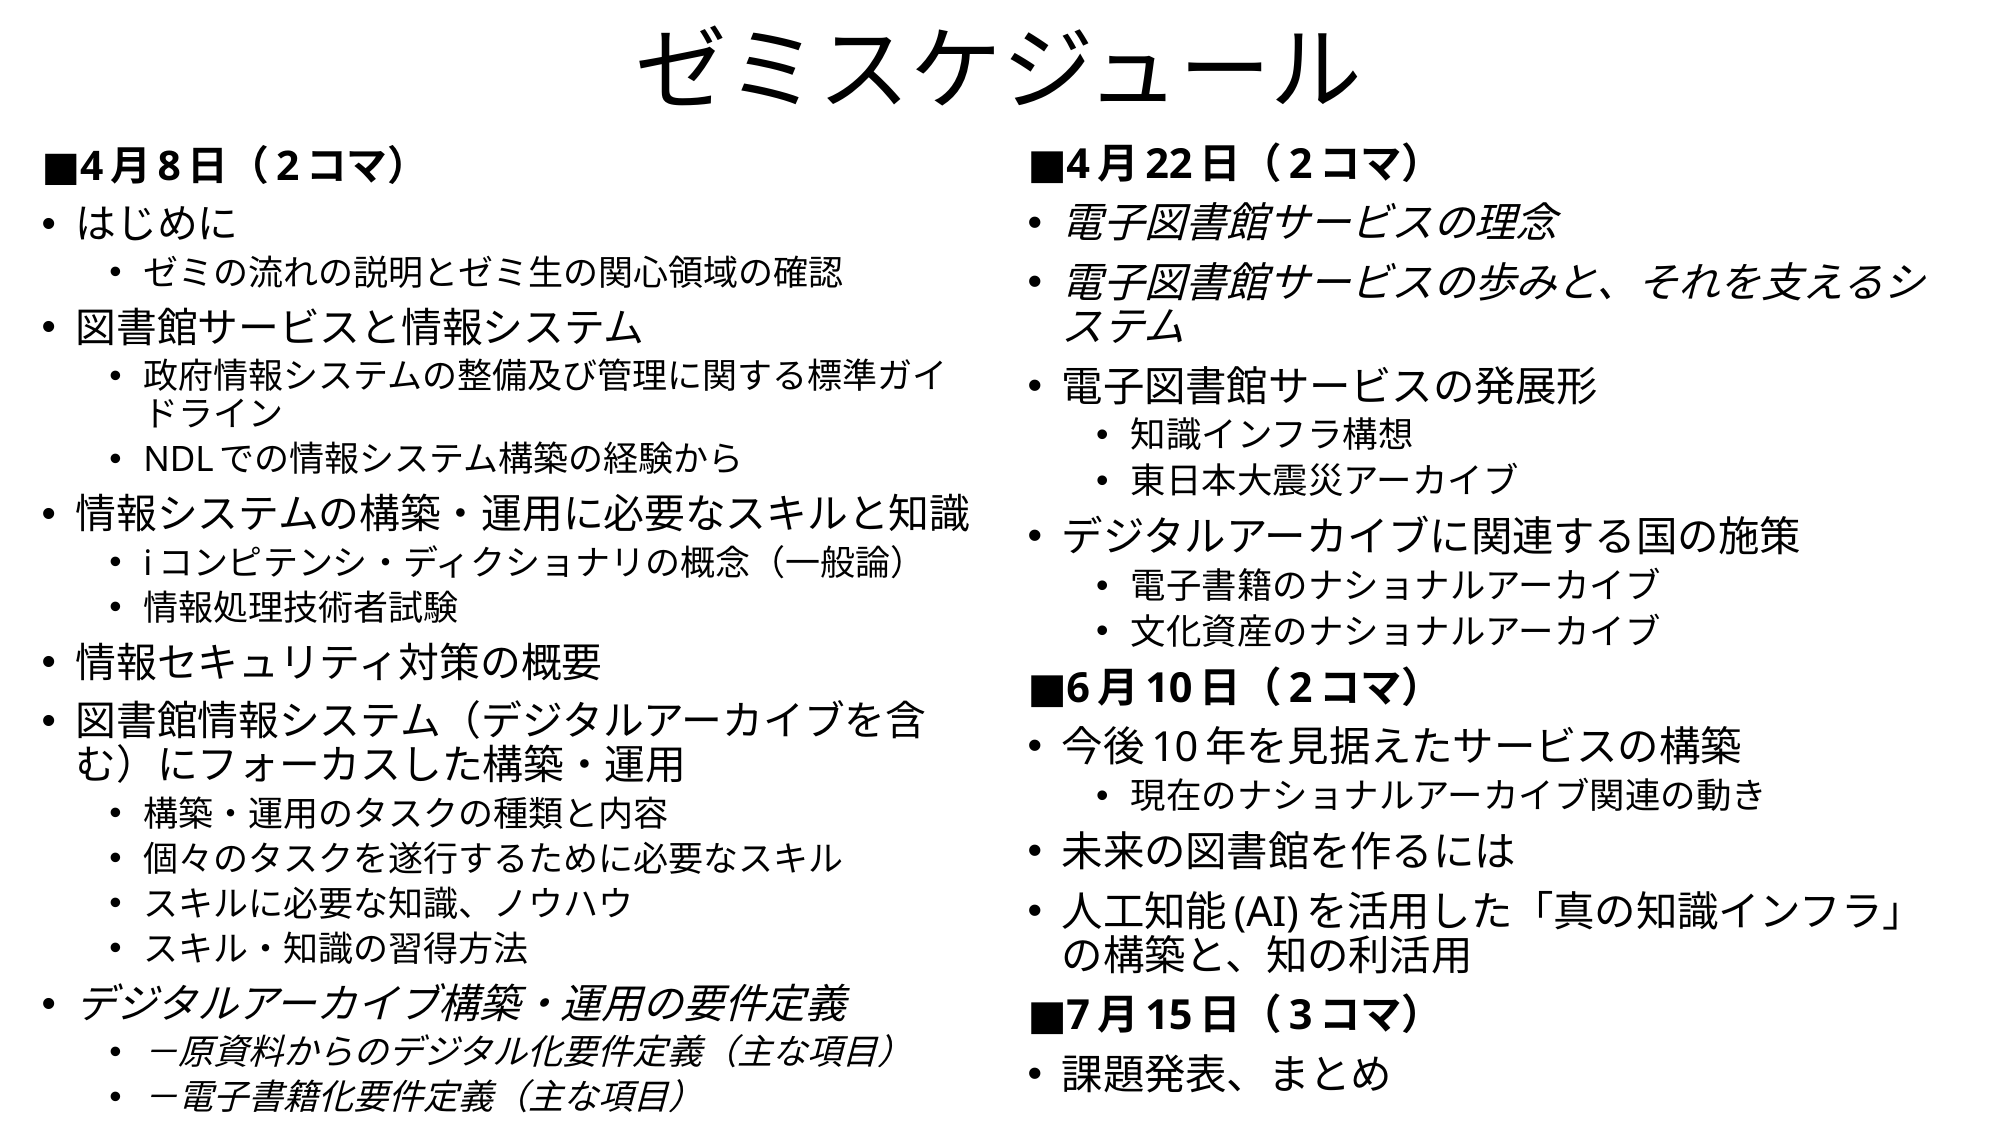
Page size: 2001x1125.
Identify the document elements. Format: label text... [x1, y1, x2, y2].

list ■4月22日（2コマ） 電子図書館サービスの理念 電子図書館サービスの歩みと、それを支えるシステム 電子図書館サービスの発展形 知識インフラ構想 東日本大震災アーカイブ デジタルアーカイブに関連する国の施策 電子書籍のナショナルアーカイブ 文化資産のナショナルアーカイブ ■6月10日（2コマ） 今後10年を見据えたサービスの構築 現在のナショナルアーカイブ関連の動き 未来の図書館を作るには 人工知能(AI)を活用した「真の知識インフラ」の構築と、知の利活用 ■7月15日（3コマ） 課題発表、まとめ [1012, 135, 1972, 1108]
title ゼミスケジュール [26, 14, 1972, 130]
list ■4月8日（2コマ） はじめに ゼミの流れの説明とゼミ生の関心領域の確認 図書館サービスと情報システム 政府情報システムの整備及び管理に関する標準ガイドライン NDLでの情報システム構築の経験から 情報システムの構築・運用に必要なスキルと知識 iコンピテンシ・ディクショナリの概念（一般論） 情報処理技術者試験 情報セキュリティ対策の概要 図書館情報システム（デジタルアーカイブを含む）にフォーカスした構築・運用 構築・運用のタスクの種類と内容 個々のタスクを遂行するために必要なスキル スキルに必要な知識、ノウハウ スキル・知識の習得方法 デジタルアーカイブ構築・運用の要件定義 －原資料からのデジタル化要件定義（主な項目） －電子書籍化要件定義（主な項目） [26, 137, 988, 1125]
